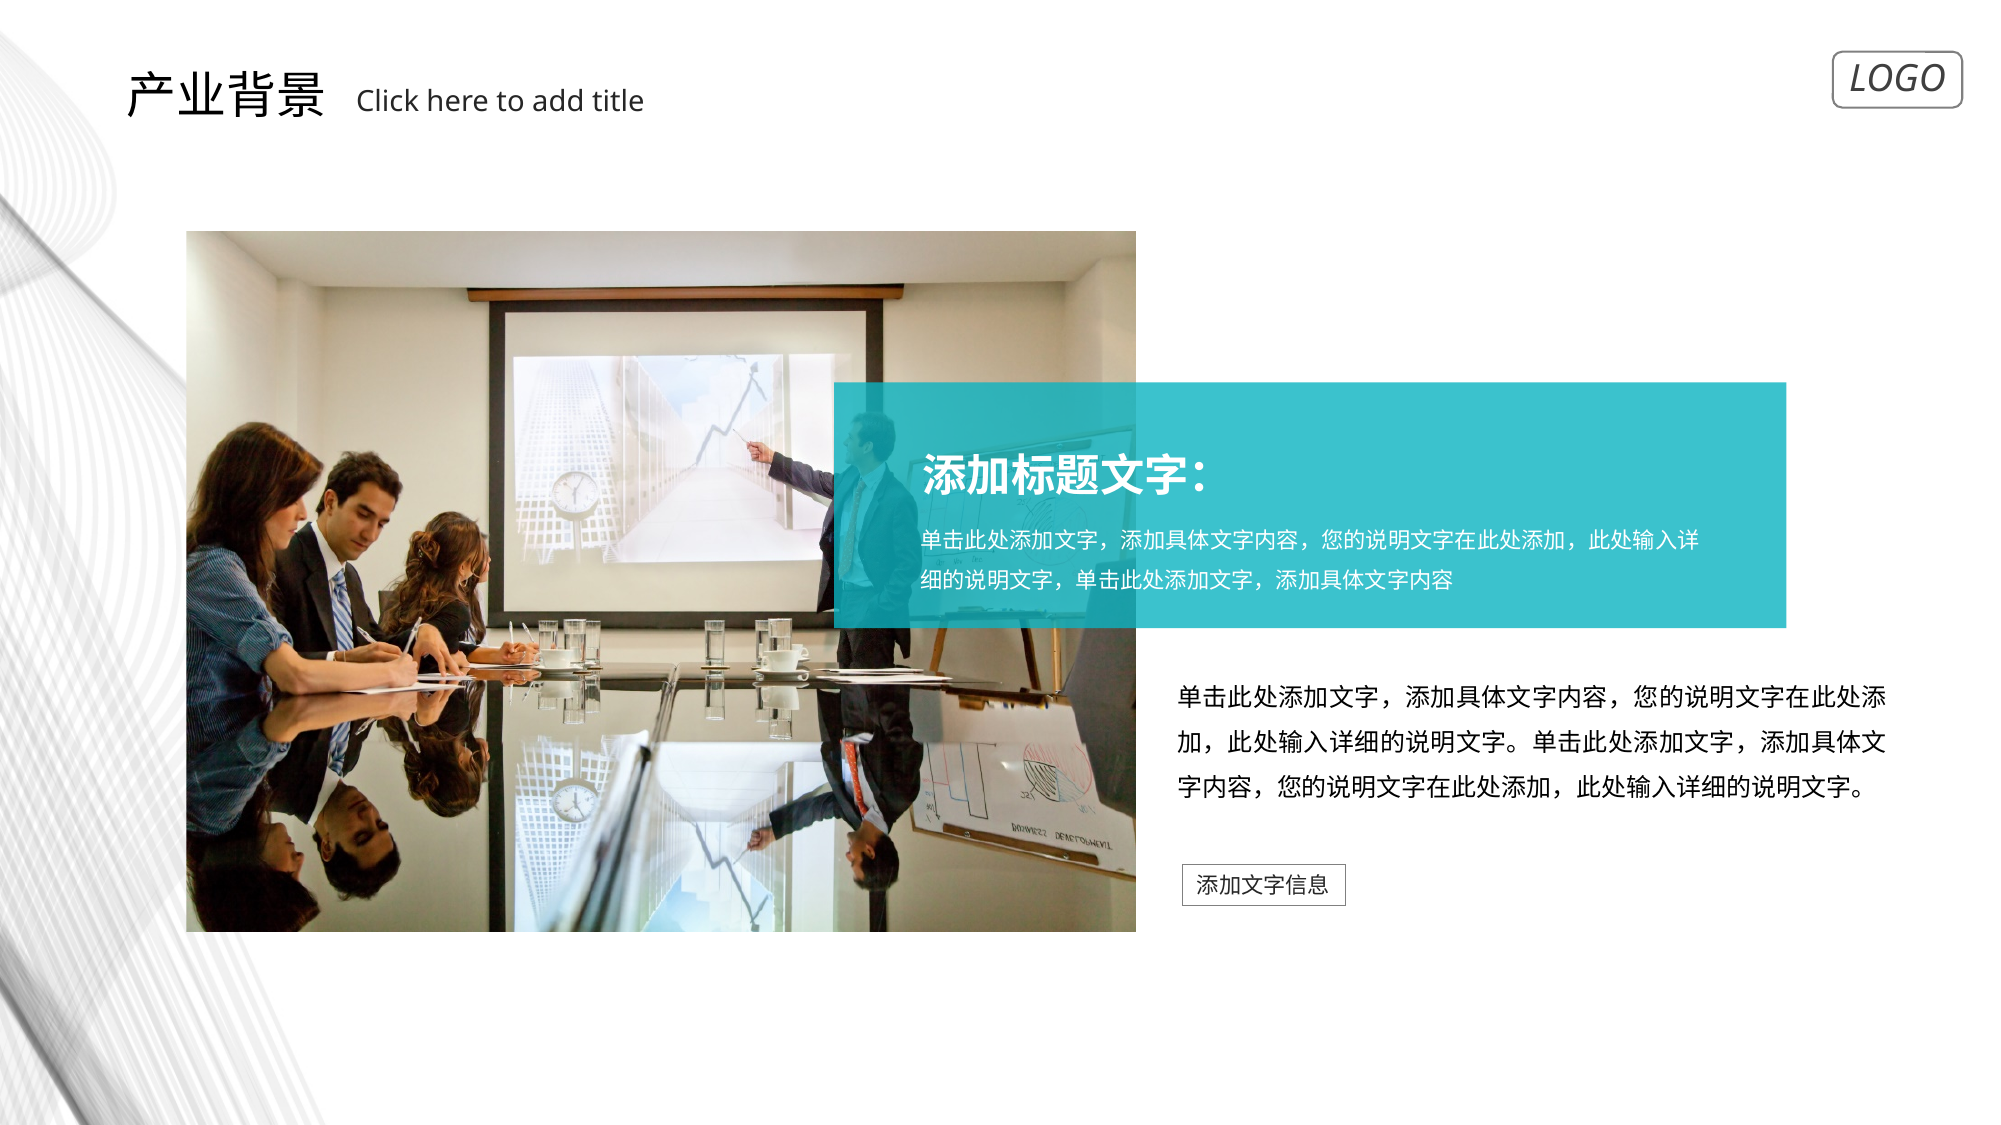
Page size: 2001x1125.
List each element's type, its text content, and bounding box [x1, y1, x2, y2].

text_box 添加文字信息 [1182, 864, 1346, 906]
text_box 单击此处添加文字，添加具体文字内容，您的说明文字在此处添加，此处输入详细的说明文字。单击此处添加文字，添加具体文字内容，您的说明文字在此处添加，此处输入详细的说明文字。 [1162, 659, 1903, 809]
text_box [185, 230, 1137, 932]
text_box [834, 382, 1787, 629]
text_box 产业背景 [31, 55, 342, 131]
text_box Click here to add title [341, 67, 709, 125]
picture [0, 0, 2000, 1125]
